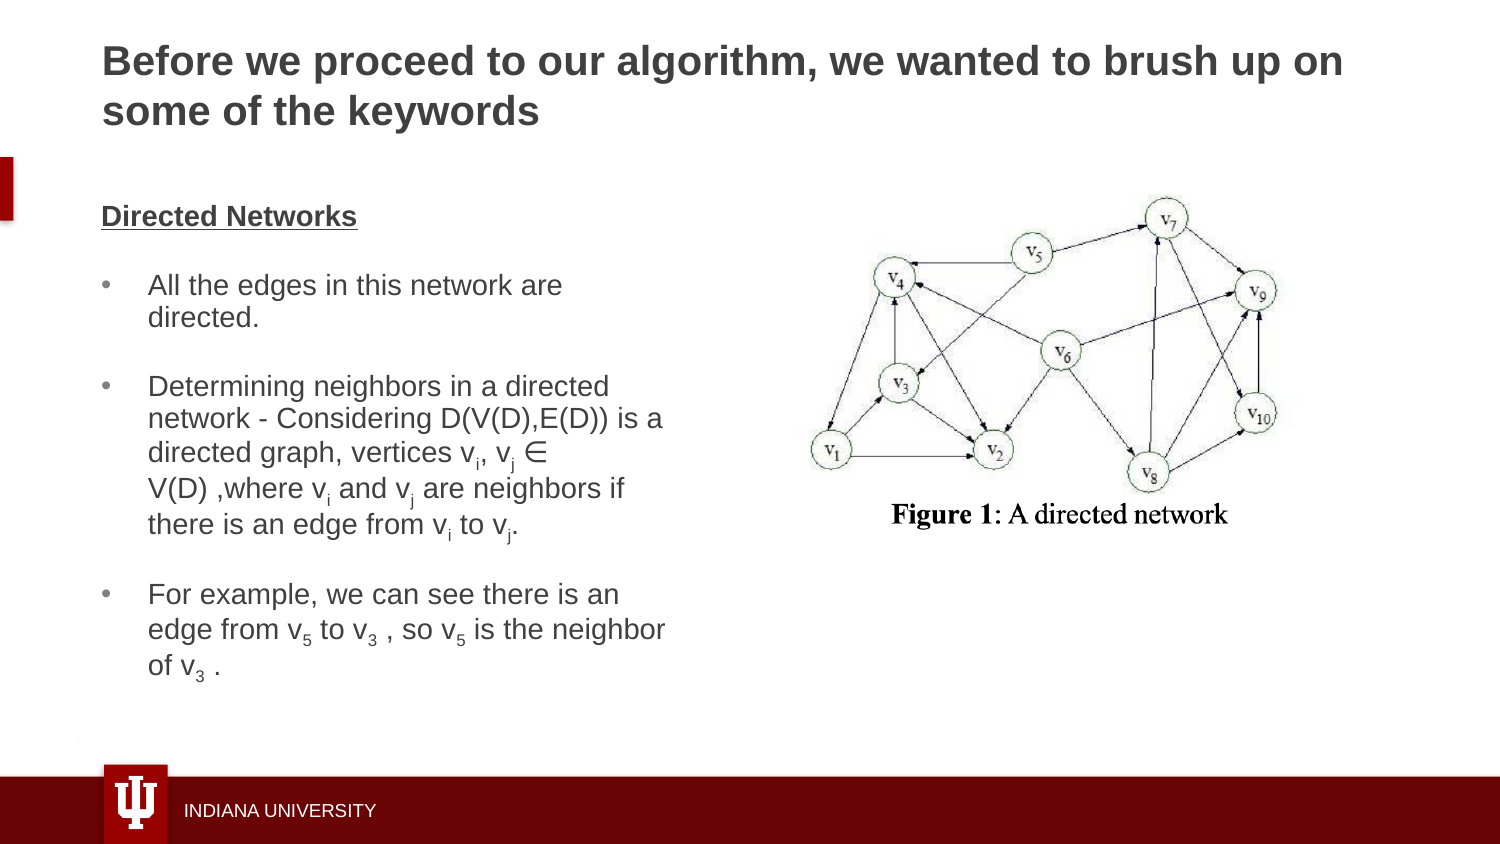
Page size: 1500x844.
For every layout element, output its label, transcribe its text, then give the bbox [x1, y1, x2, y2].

picture [761, 193, 1439, 546]
list Directed Networks All the edges in this network are directed. Determining neighbors in a directed network - Considering D(V(D),E(D)) is a directed graph, vertices vi, vj ∈ V(D) ,where vi and vj are neighbors if there is an edge from vi to vj. For example, we can see there is an edge from v5 to v3 , so v5 is the neighbor of v3 . [86, 194, 696, 738]
picture [79, 740, 192, 844]
title Before we proceed to our algorithm, we wanted to brush up on some of the keywords [86, 26, 1400, 142]
